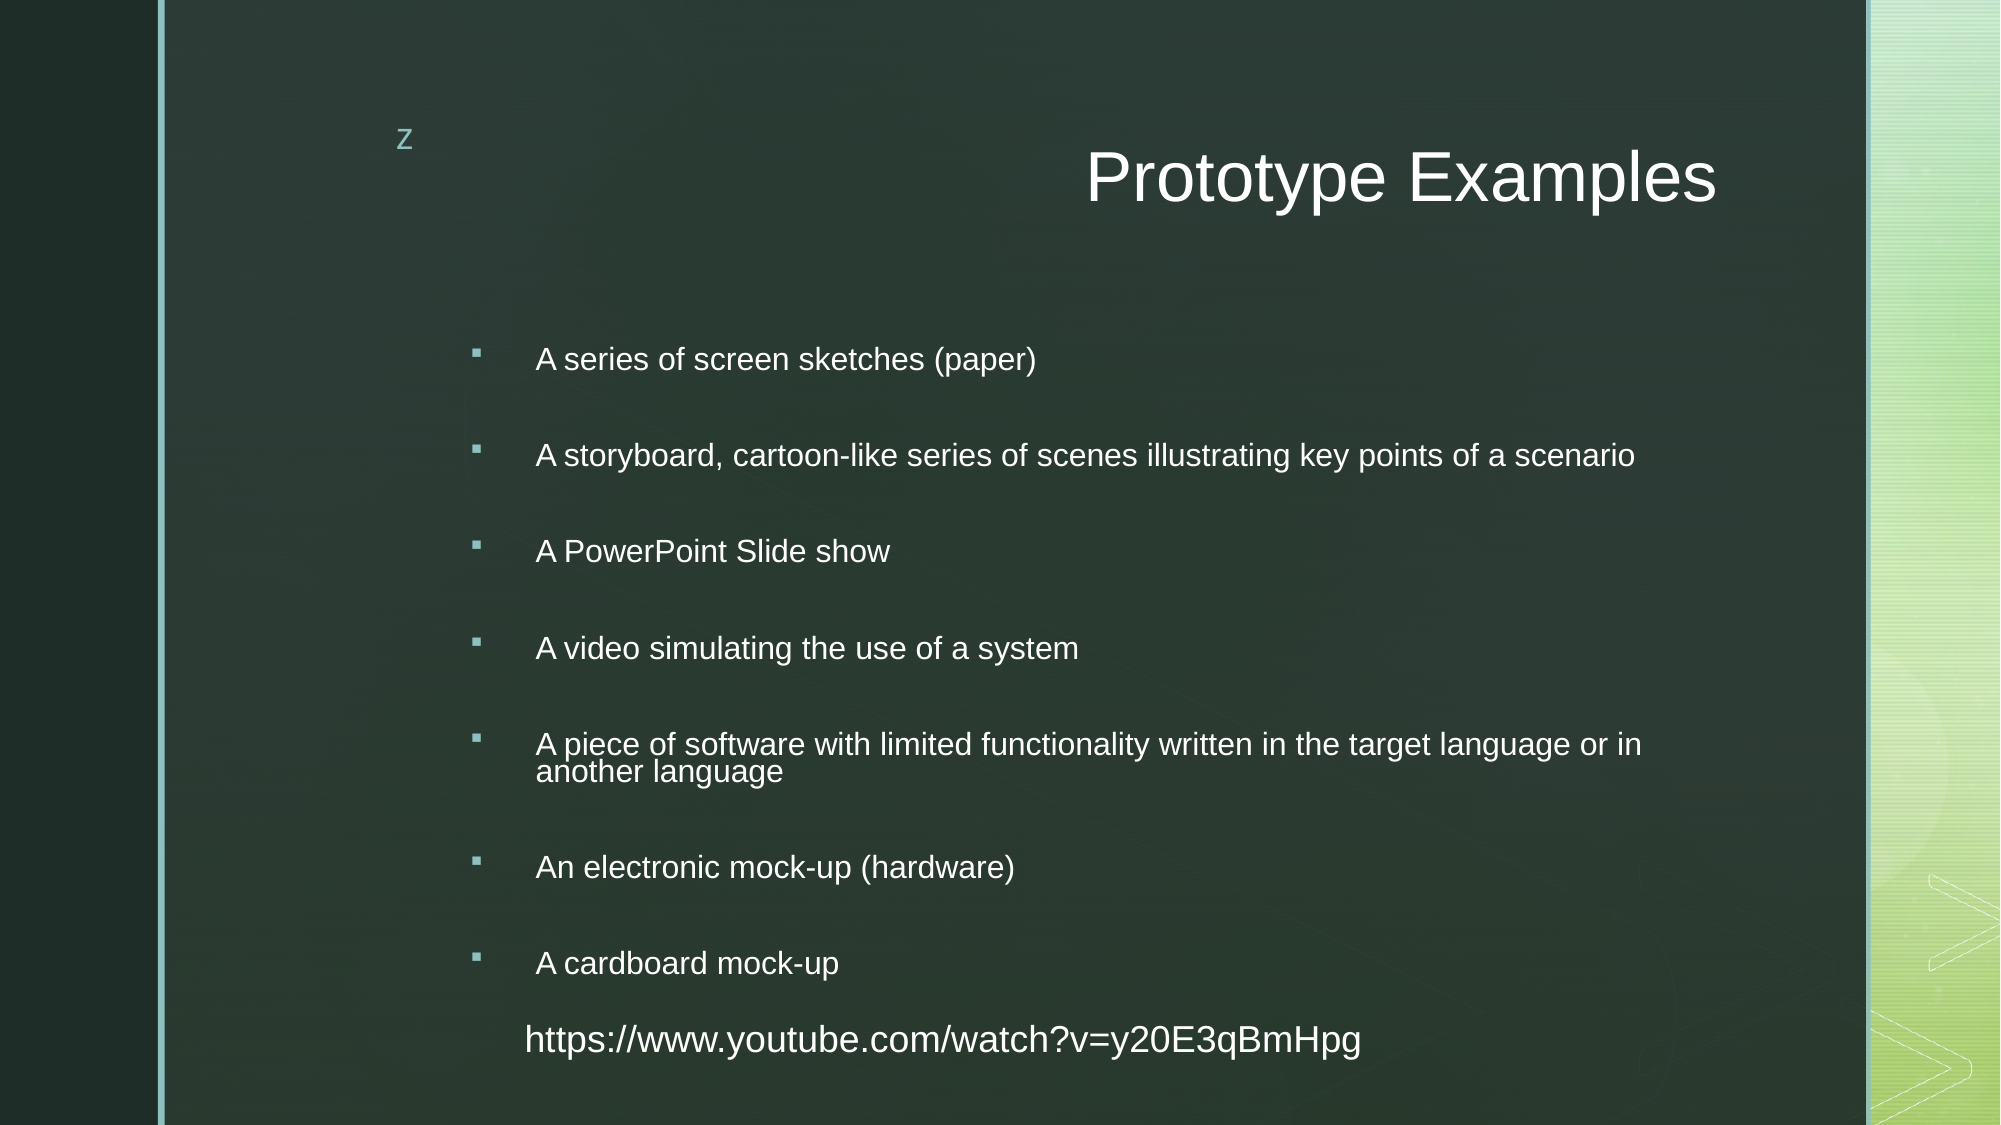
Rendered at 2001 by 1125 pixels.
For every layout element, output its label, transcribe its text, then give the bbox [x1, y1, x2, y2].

title Prototype Examples [428, 132, 1734, 310]
picture [1871, 0, 2001, 1125]
list A series of screen sketches (paper) A storyboard, cartoon-like series of scenes illustrating key points of a scenario A PowerPoint Slide show A video simulating the use of a system A piece of software with limited functionality written in the target language or in another language An electronic mock-up (hardware) A cardboard mock-up [454, 336, 1734, 993]
text_box https://www.youtube.com/watch?v=y20E3qBmHpg [509, 1007, 1378, 1068]
